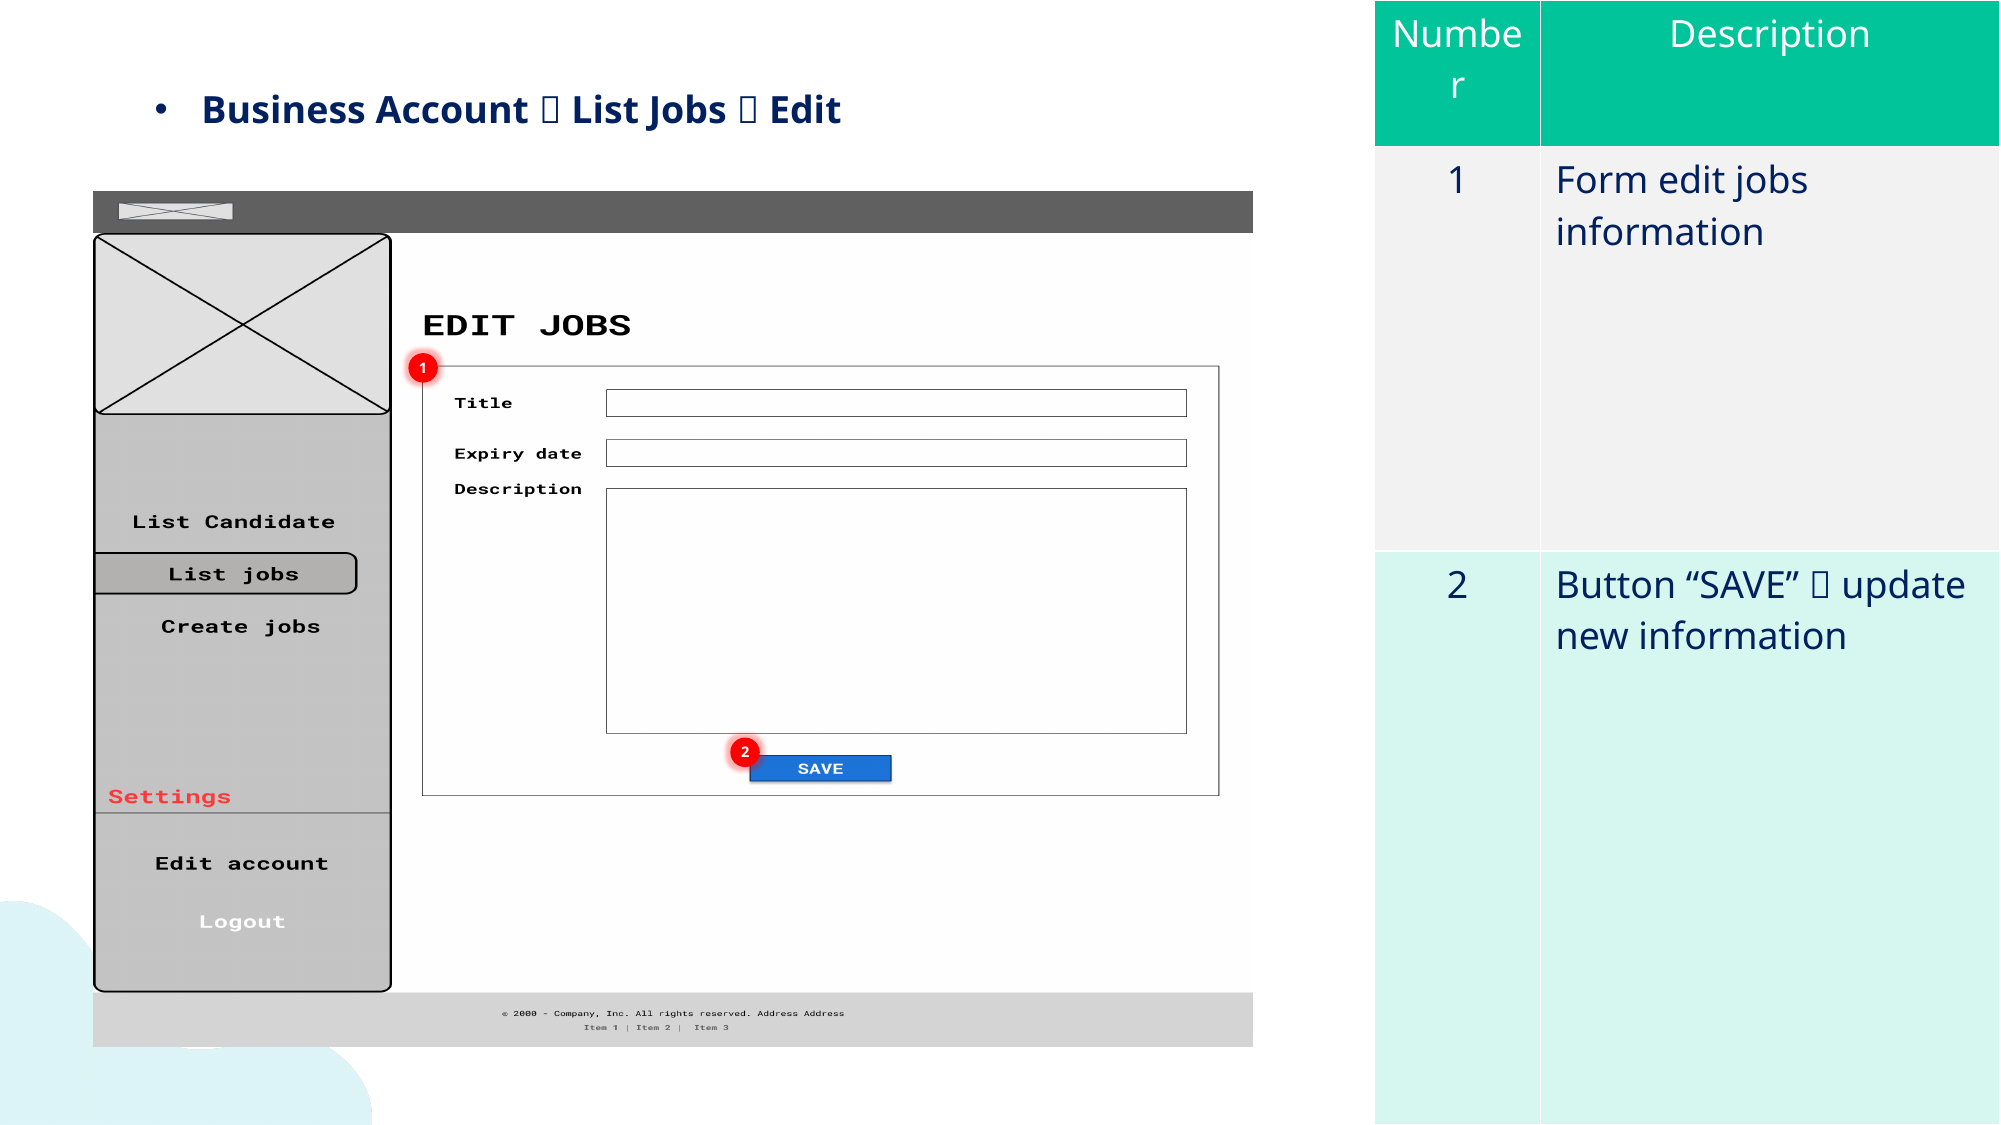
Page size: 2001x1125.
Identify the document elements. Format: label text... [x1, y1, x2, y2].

table_header Number [1375, 1, 1540, 146]
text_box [391, 351, 455, 385]
table_cell 1 [1375, 147, 1540, 550]
text_box Business Account  List Jobs  Edit [139, 78, 1253, 139]
table_cell 2 [1375, 552, 1540, 1124]
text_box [713, 735, 777, 769]
table_cell Form edit jobs information [1541, 147, 1999, 550]
table_cell Button “SAVE”  update new information [1541, 552, 1999, 1124]
picture [0, 191, 1253, 1125]
table_header Description [1541, 1, 1999, 146]
